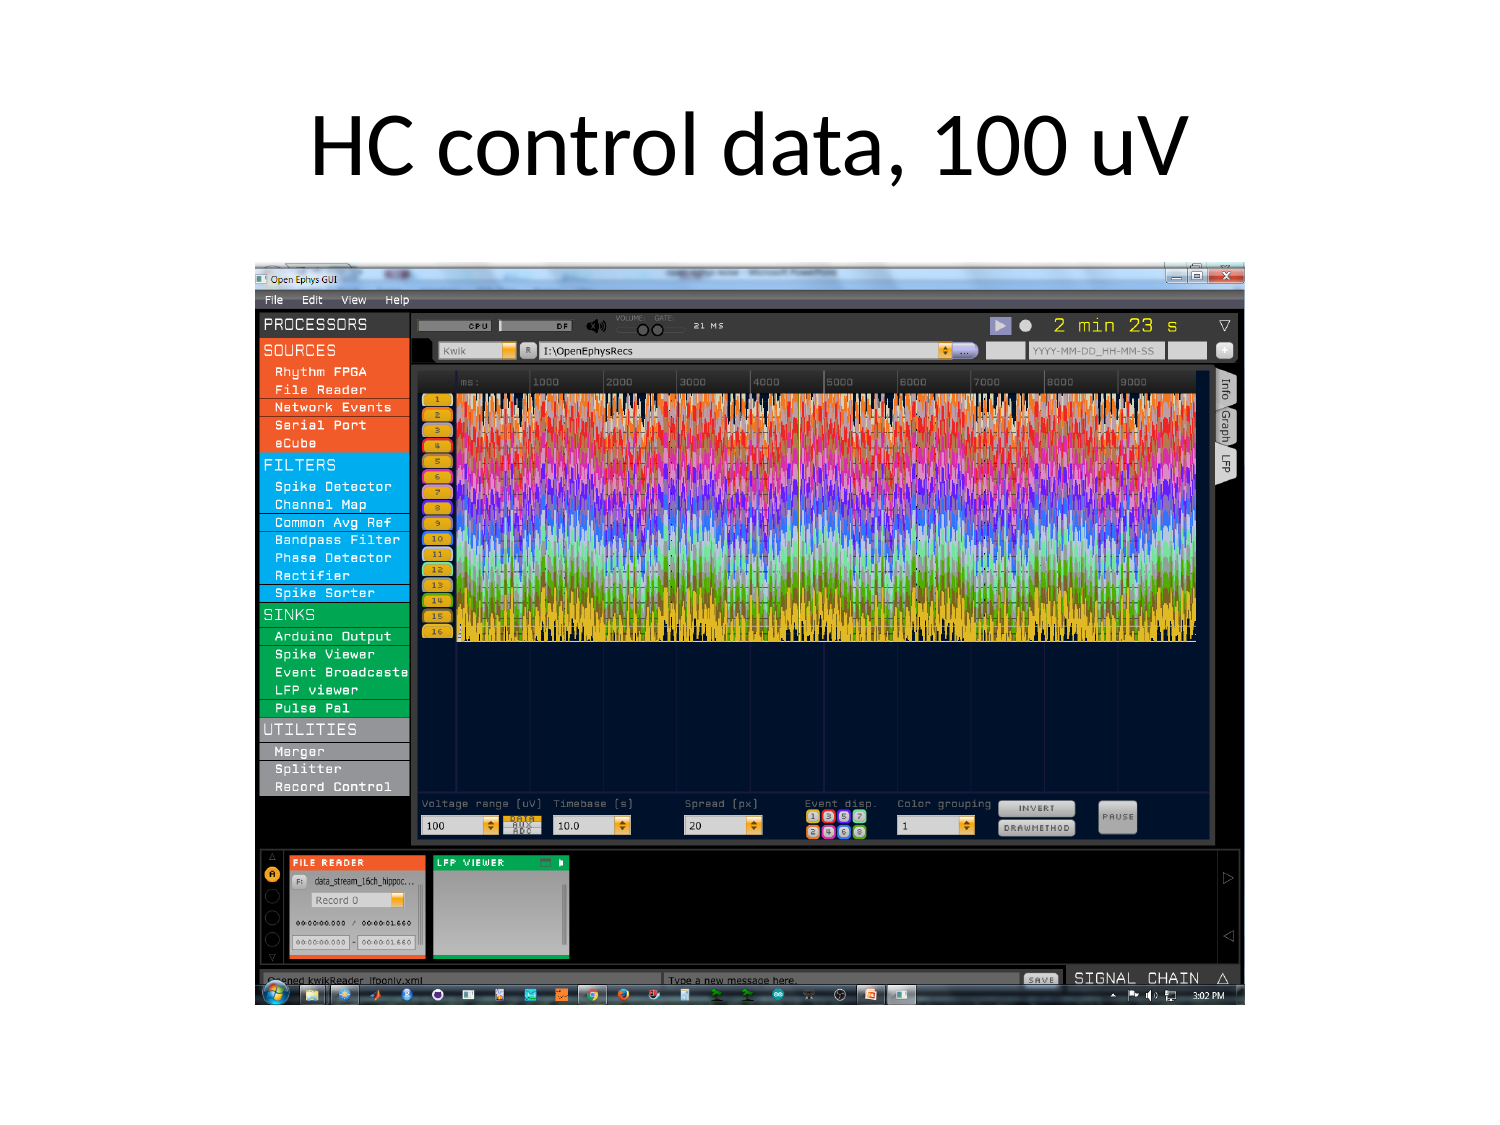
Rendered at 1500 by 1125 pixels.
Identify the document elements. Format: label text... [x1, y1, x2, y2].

title HC control data, 100 uV [75, 45, 1425, 233]
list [254, 262, 1246, 1006]
